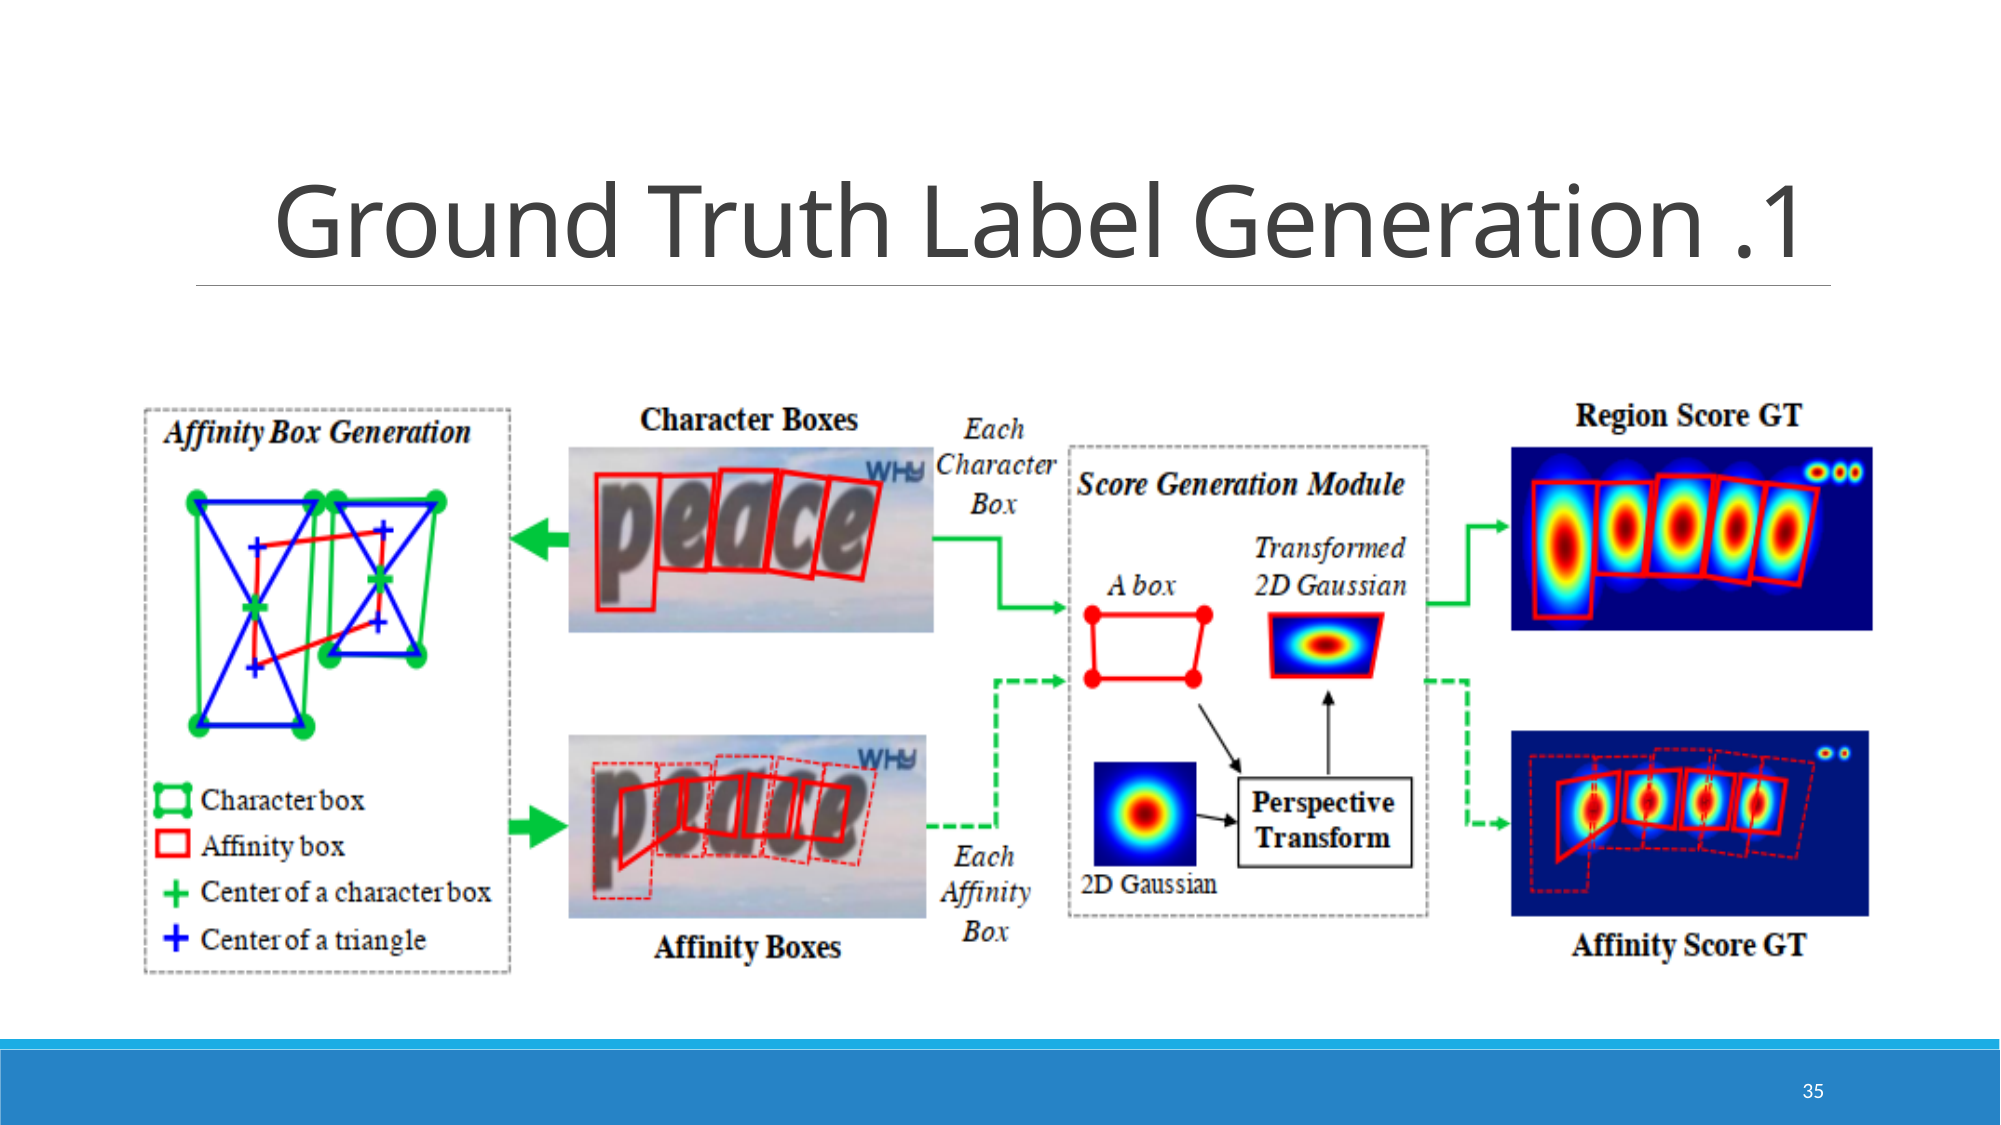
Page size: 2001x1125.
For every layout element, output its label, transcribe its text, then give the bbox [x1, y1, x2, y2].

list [121, 382, 1889, 995]
title Ground Truth Label Generation .1 [180, 47, 1830, 285]
slide_number 35 [1624, 1059, 1840, 1120]
